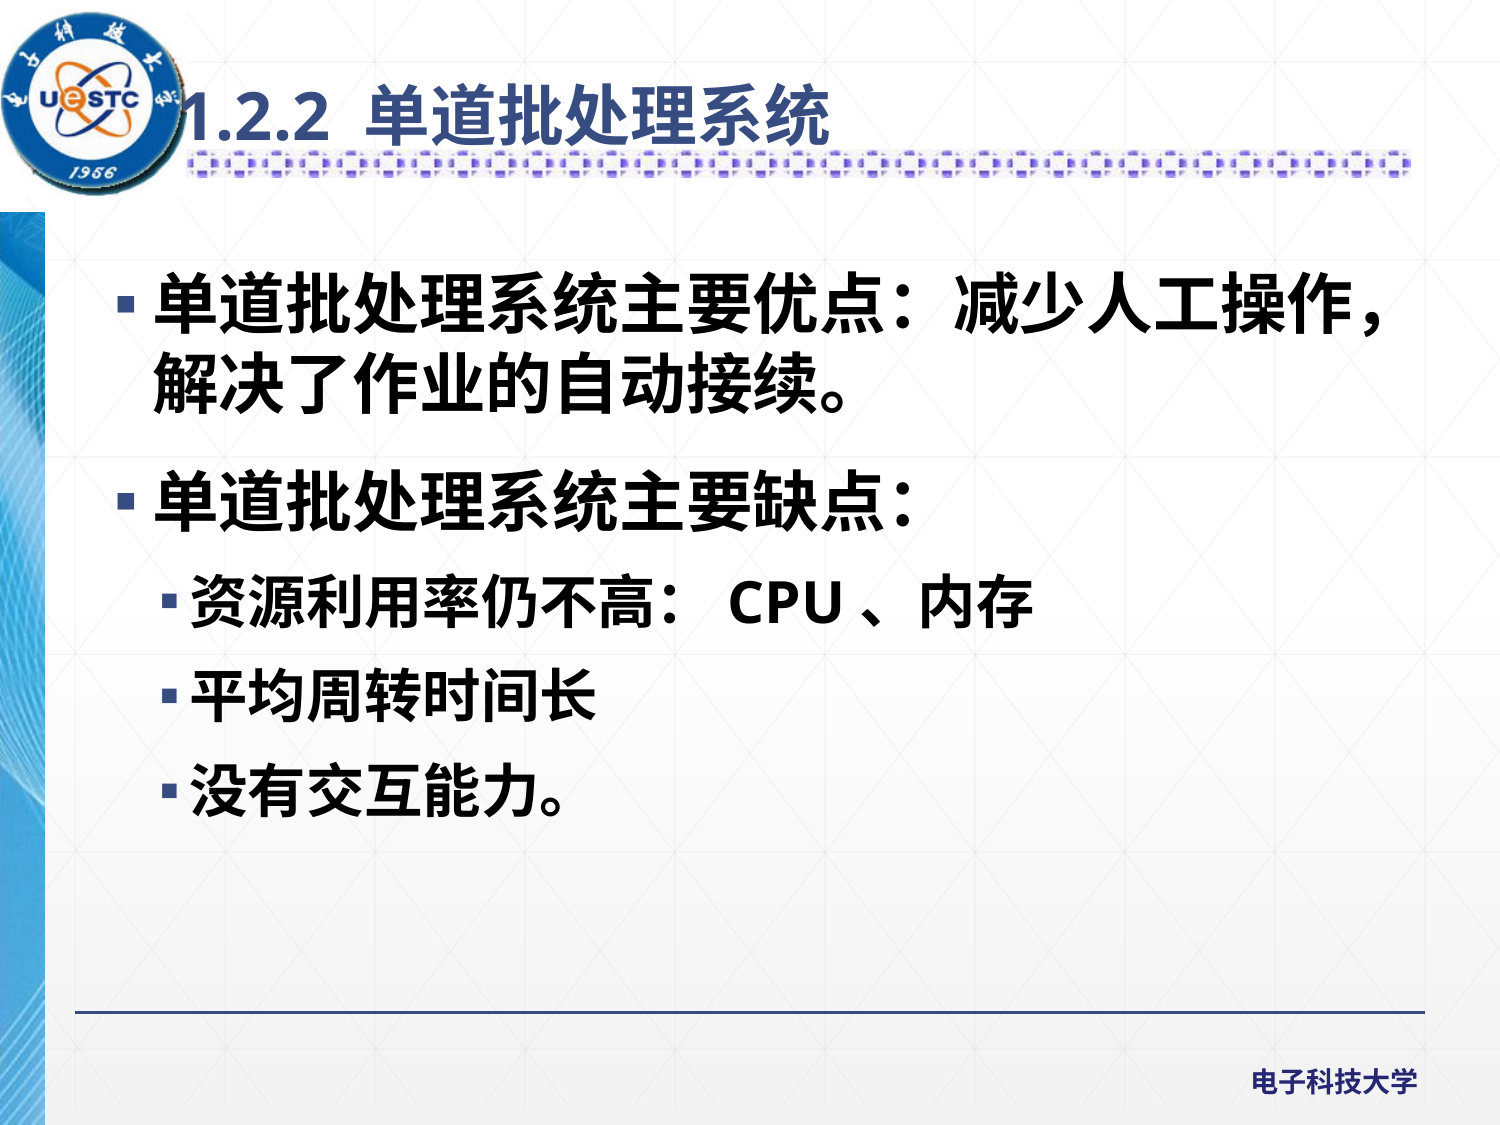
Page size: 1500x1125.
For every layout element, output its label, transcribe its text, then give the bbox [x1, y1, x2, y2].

picture [0, 212, 45, 1125]
title 1.2.2 单道批处理系统 [150, 75, 1500, 255]
list 单道批处理系统主要优点：减少人工操作，解决了作业的自动接续。 单道批处理系统主要缺点： 资源利用率仍不高：CPU、内存 平均周转时间长 没有交互能力。 [99, 254, 1375, 1050]
picture [0, 0, 187, 197]
